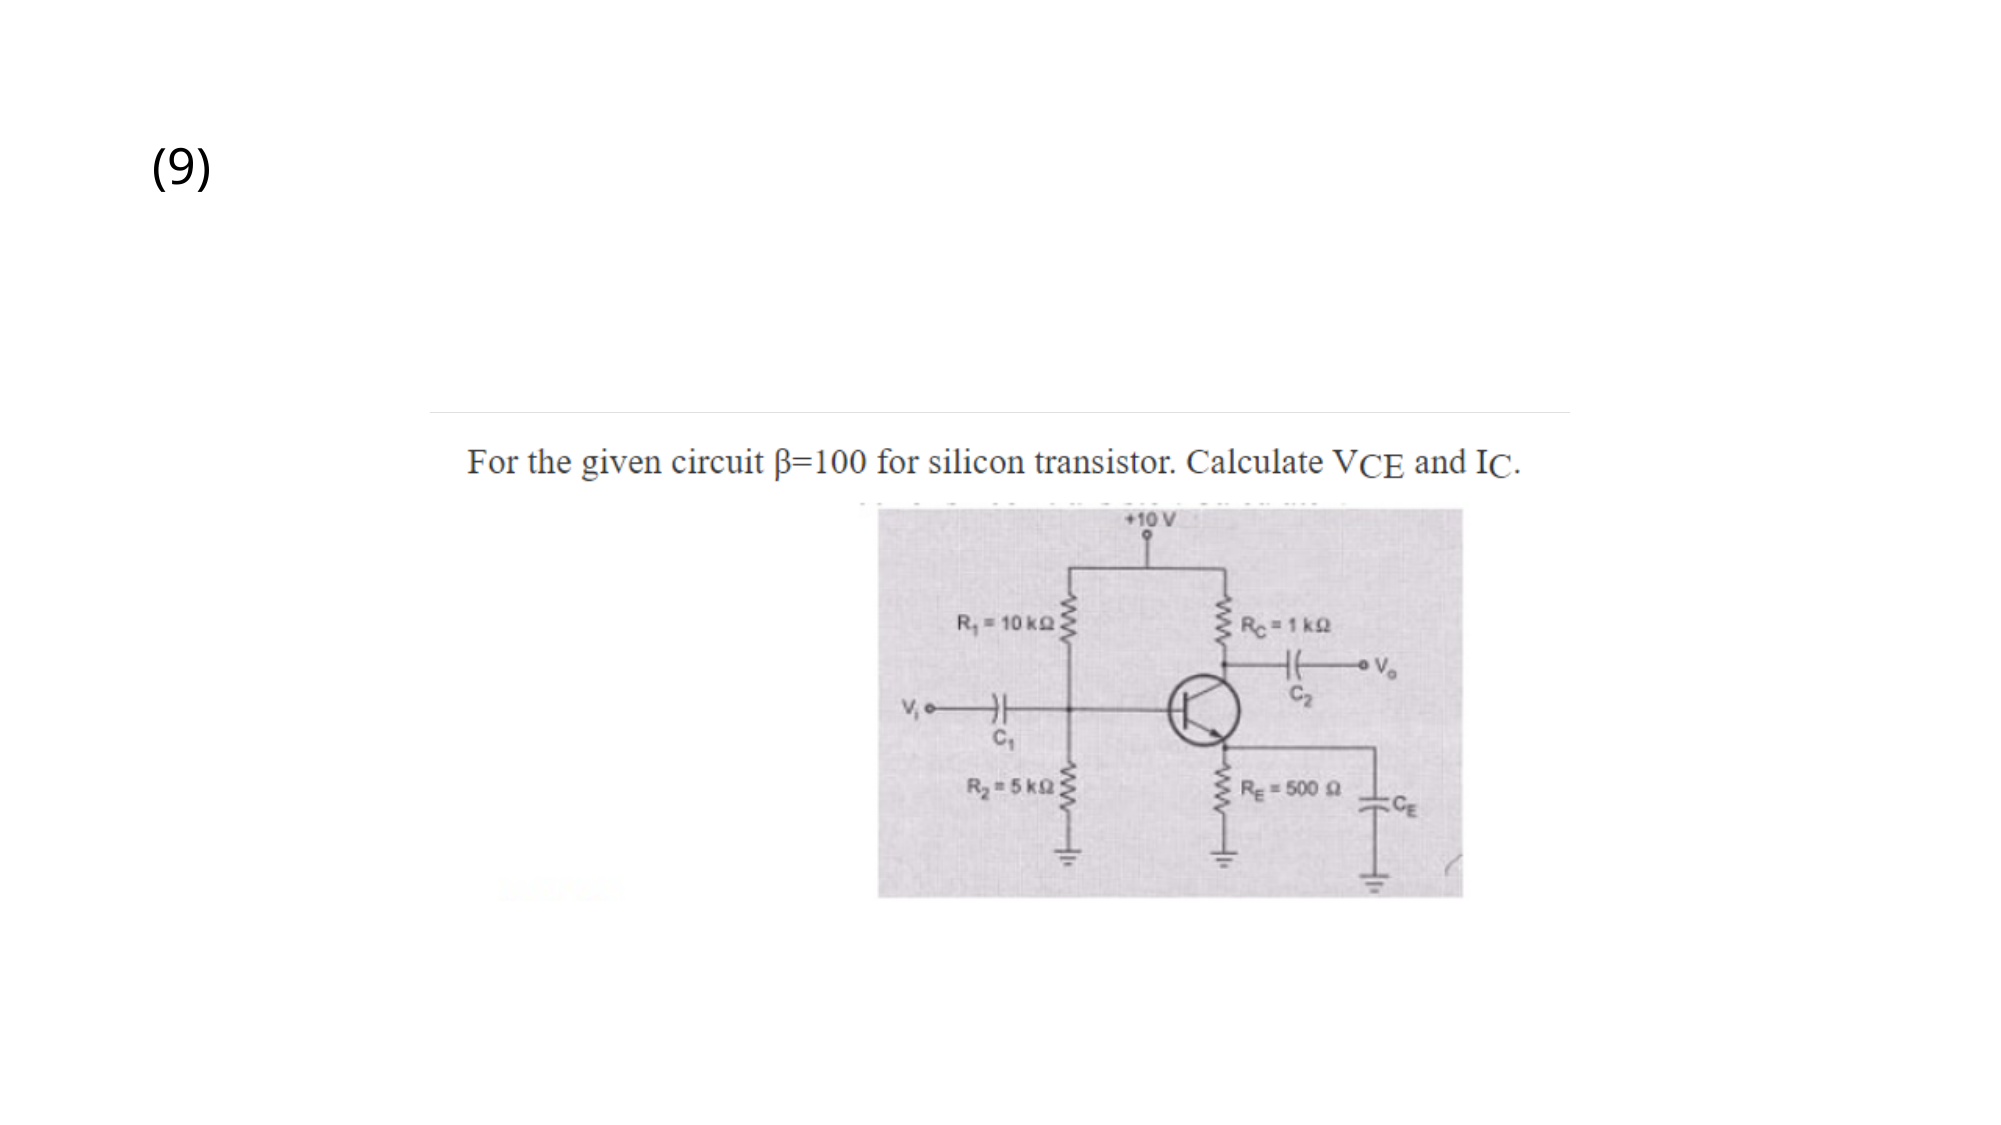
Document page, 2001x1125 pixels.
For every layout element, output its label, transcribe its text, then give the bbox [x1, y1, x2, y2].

title (9) [137, 59, 1863, 278]
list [429, 412, 1571, 901]
